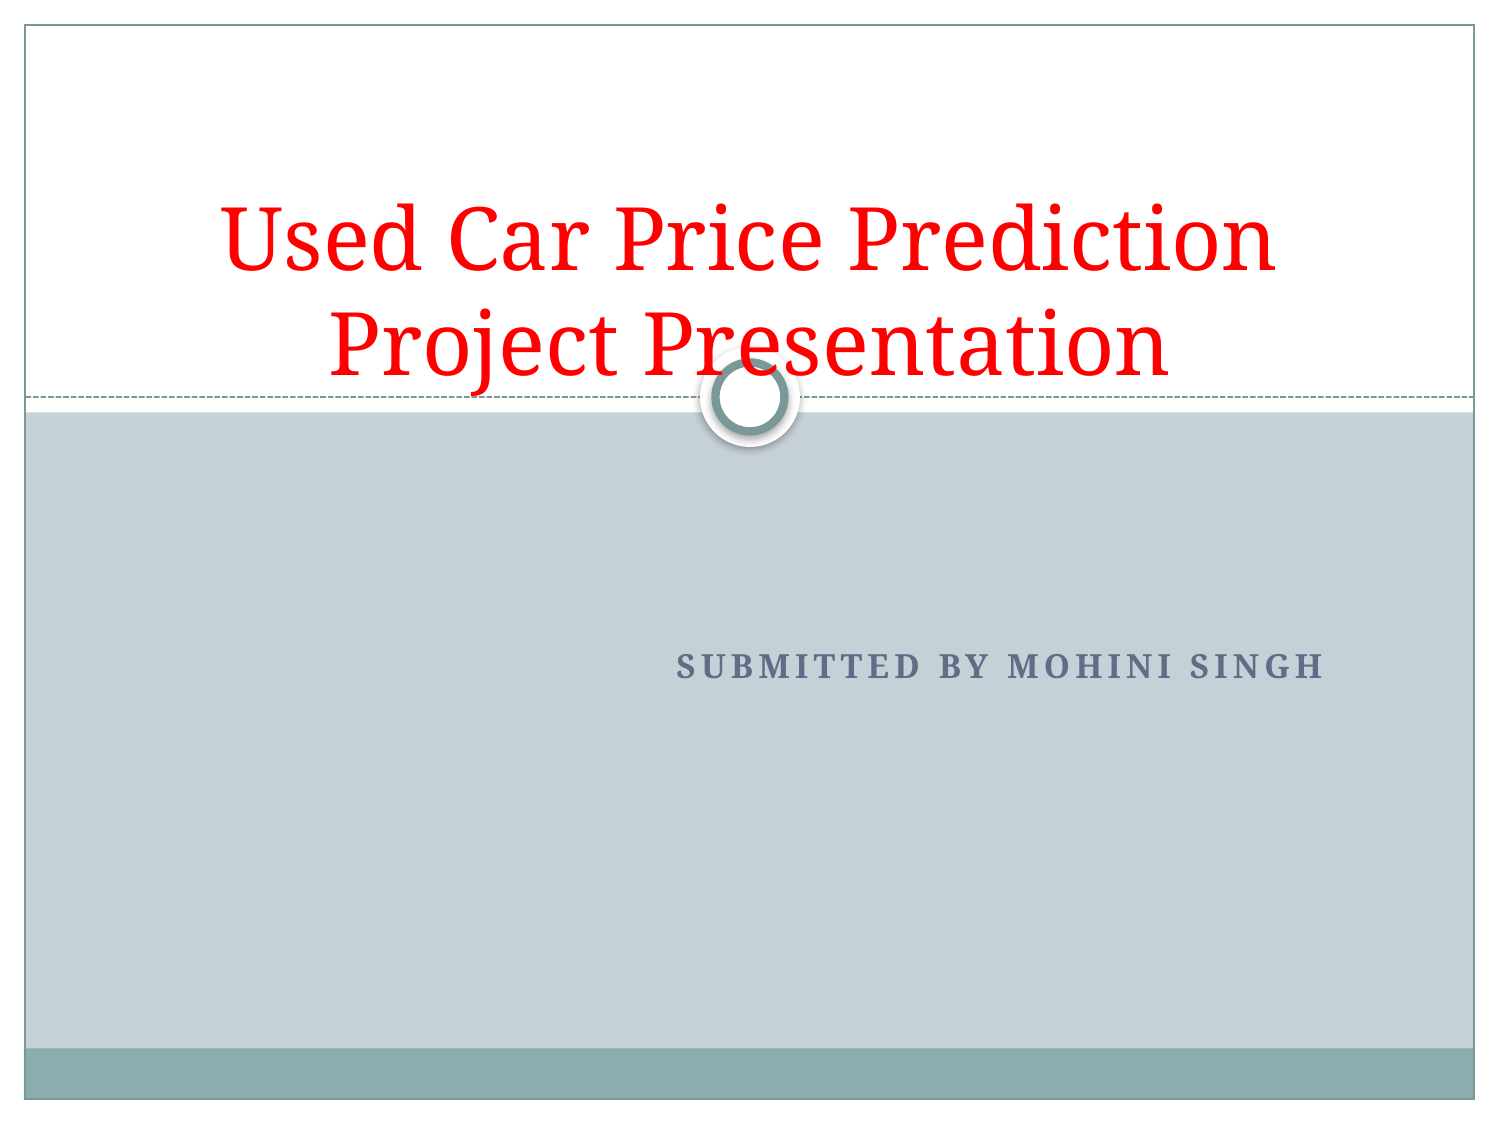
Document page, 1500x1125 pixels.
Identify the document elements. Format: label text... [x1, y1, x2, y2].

title Used Car Price Prediction Project Presentation [112, 137, 1388, 400]
subtitle Submitted by Mohini Singh [562, 637, 1438, 925]
